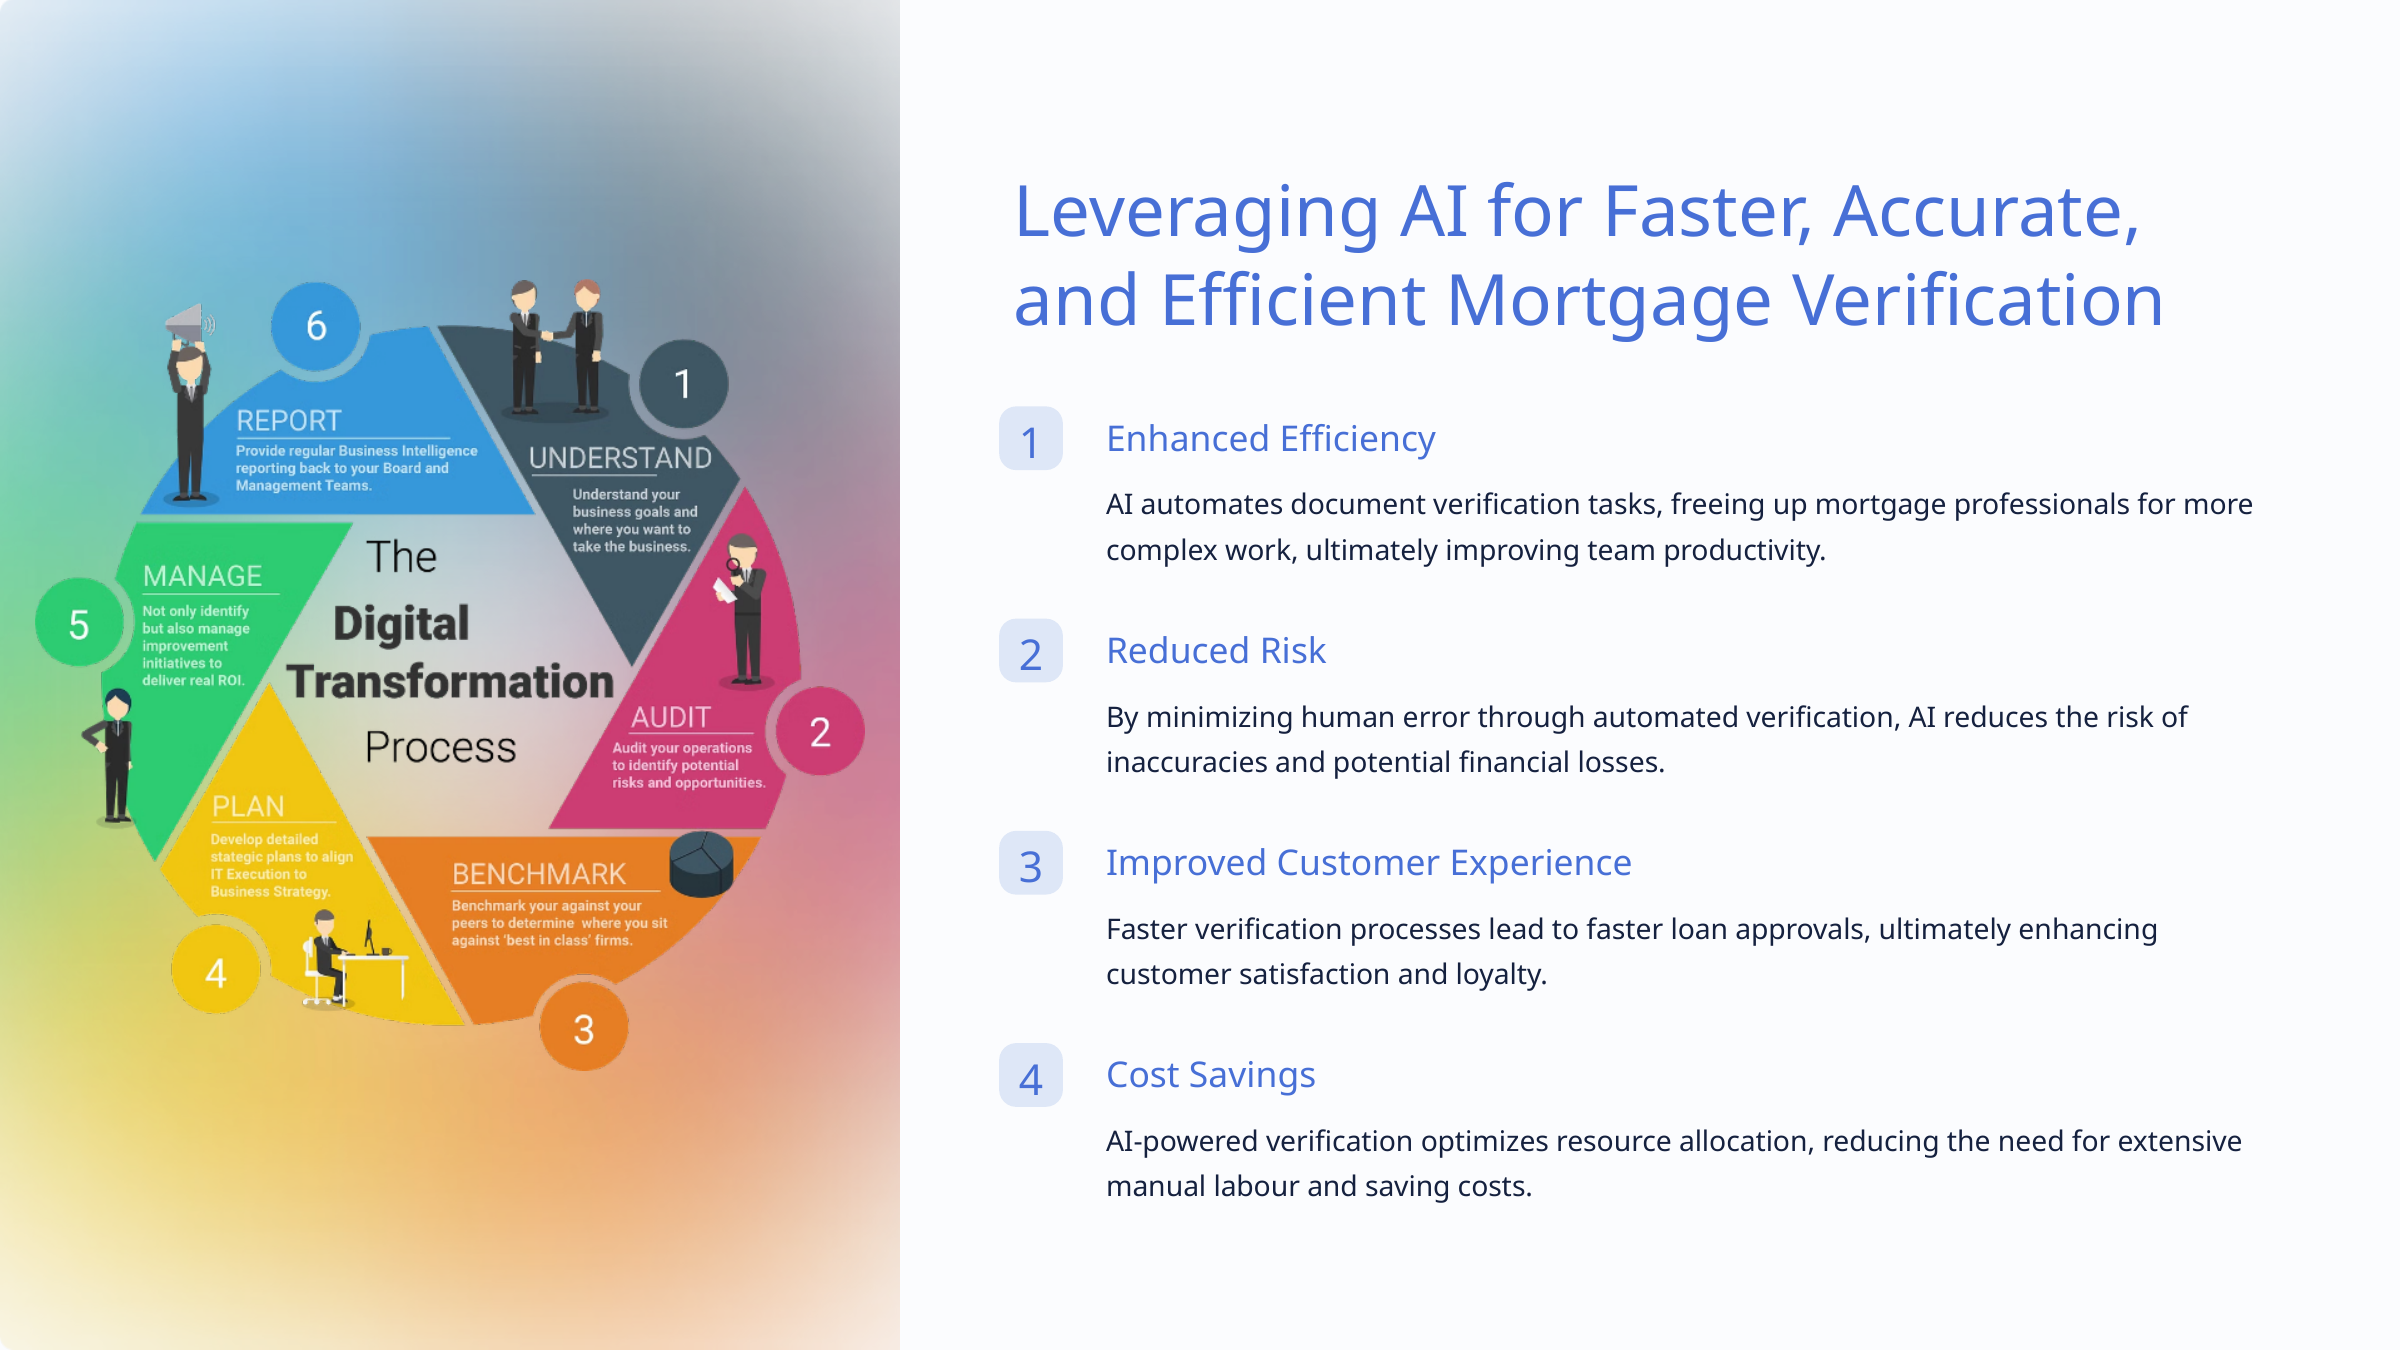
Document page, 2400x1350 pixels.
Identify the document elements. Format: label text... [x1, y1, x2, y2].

text_box AI automates document verification tasks, freeing up mortgage professionals for more complex work, ultimately improving team productivity. [1091, 467, 2301, 559]
text_box AI-powered verification optimizes resource allocation, reducing the need for extensive manual labour and saving costs. [1091, 1104, 2301, 1196]
text_box [999, 1043, 1063, 1107]
text_box Enhanced Efficiency [1091, 406, 1446, 451]
text_box Improved Customer Experience [1091, 830, 1618, 876]
picture [0, 0, 900, 1350]
text_box By minimizing human error through automated verification, AI reduces the risk of inaccuracies and potential financial losses. [1091, 679, 2301, 771]
text_box 4 [1018, 1053, 1044, 1097]
text_box [900, 0, 2400, 1350]
text_box [999, 618, 1063, 683]
text_box Faster verification processes lead to faster loan approvals, ultimately enhancing customer satisfaction and loyalty. [1091, 892, 2301, 983]
text_box [999, 830, 1063, 895]
text_box 2 [1019, 629, 1043, 672]
text_box Reduced Risk [1091, 618, 1446, 663]
text_box 1 [1022, 416, 1040, 460]
text_box [999, 406, 1063, 471]
text_box Cost Savings [1091, 1043, 1446, 1088]
text_box Leveraging AI for Faster, Accurate, and Efficient Mortgage Verification [999, 154, 2301, 332]
text_box 3 [1019, 841, 1043, 884]
